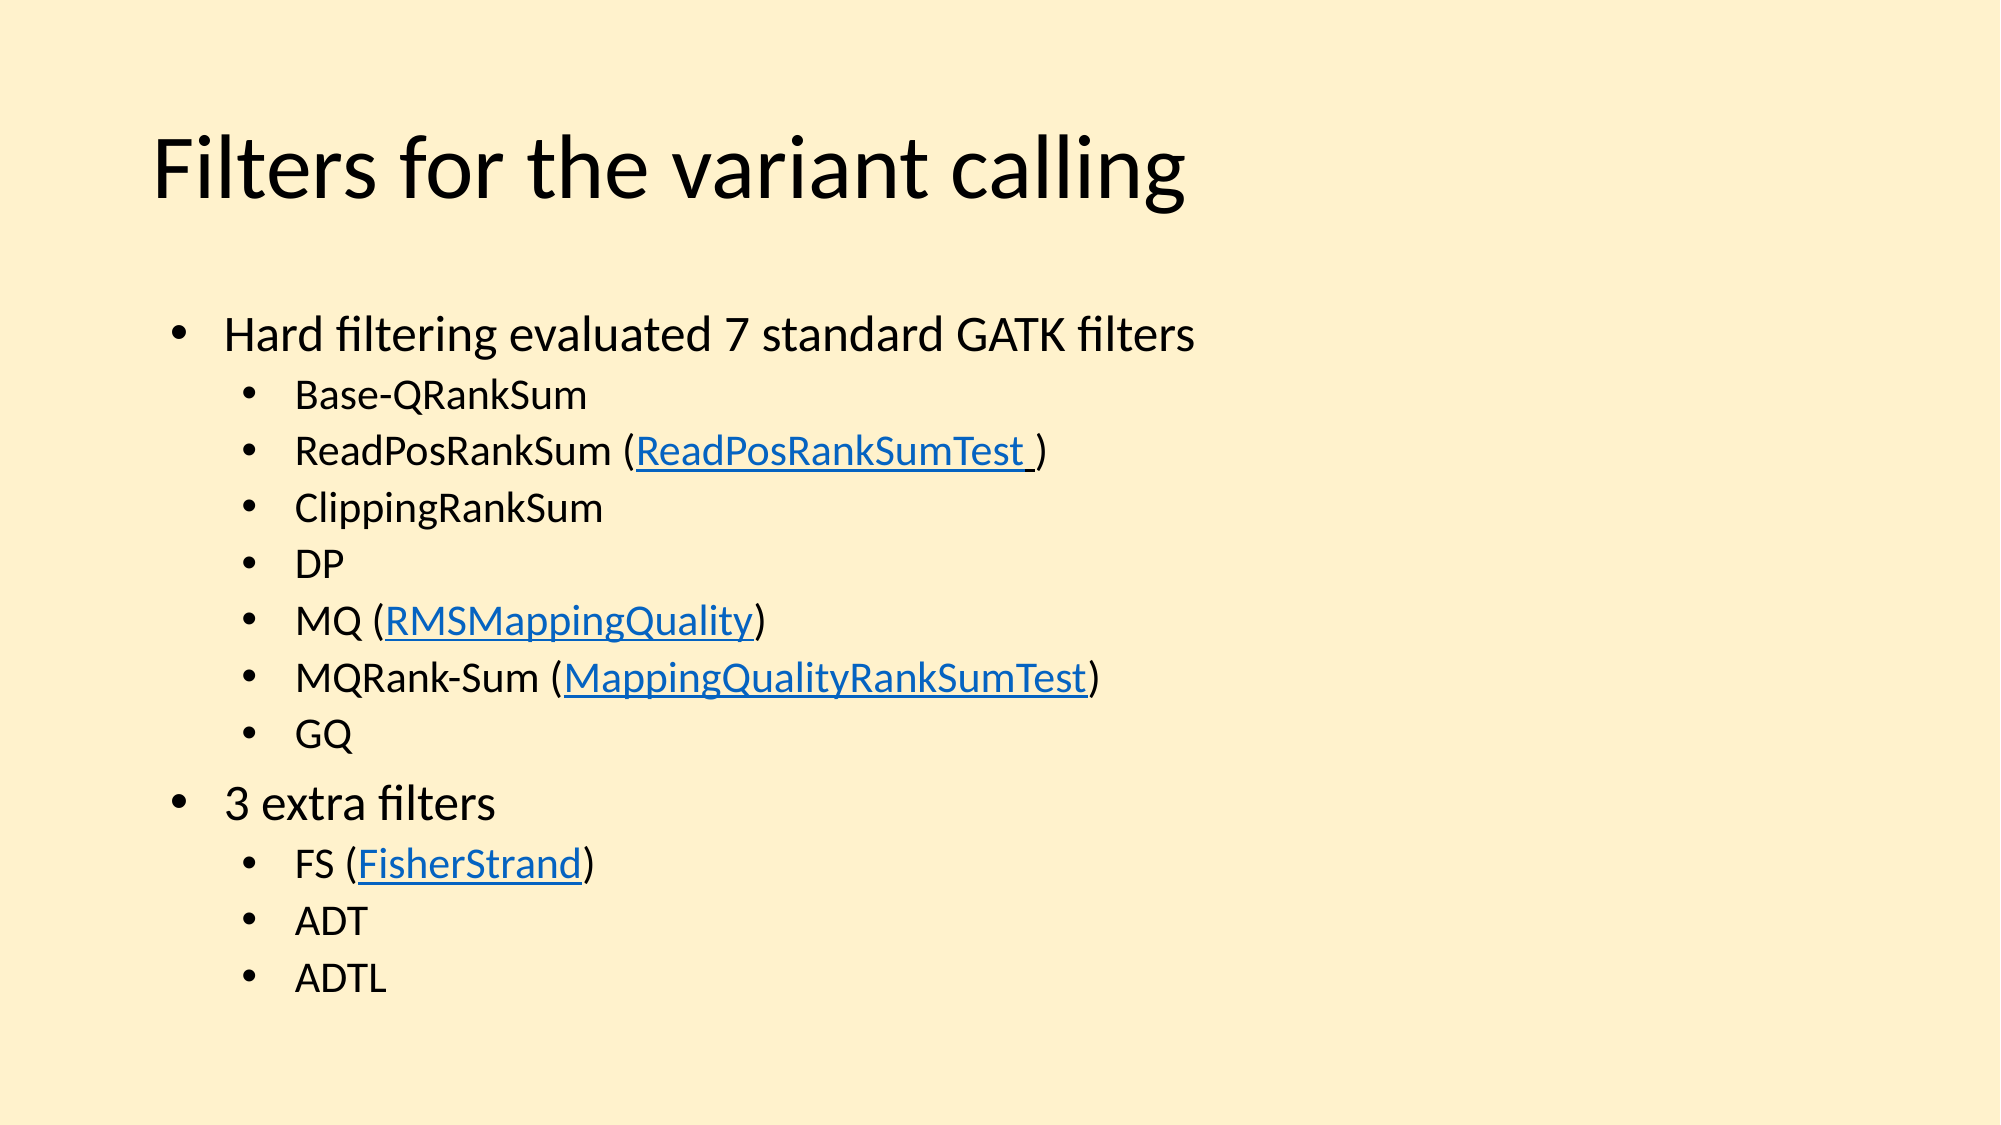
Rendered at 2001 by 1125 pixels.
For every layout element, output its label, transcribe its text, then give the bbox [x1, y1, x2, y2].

title Filters for the variant calling [137, 59, 1863, 278]
list Hard filtering evaluated 7 standard GATK filters Base-QRankSum ReadPosRankSum (ReadPosRankSumTest ) ClippingRankSum DP MQ (RMSMappingQuality) MQRank-Sum (MappingQualityRankSumTest) GQ 3 extra filters FS (FisherStrand) ADT ADTL [137, 299, 1863, 1014]
